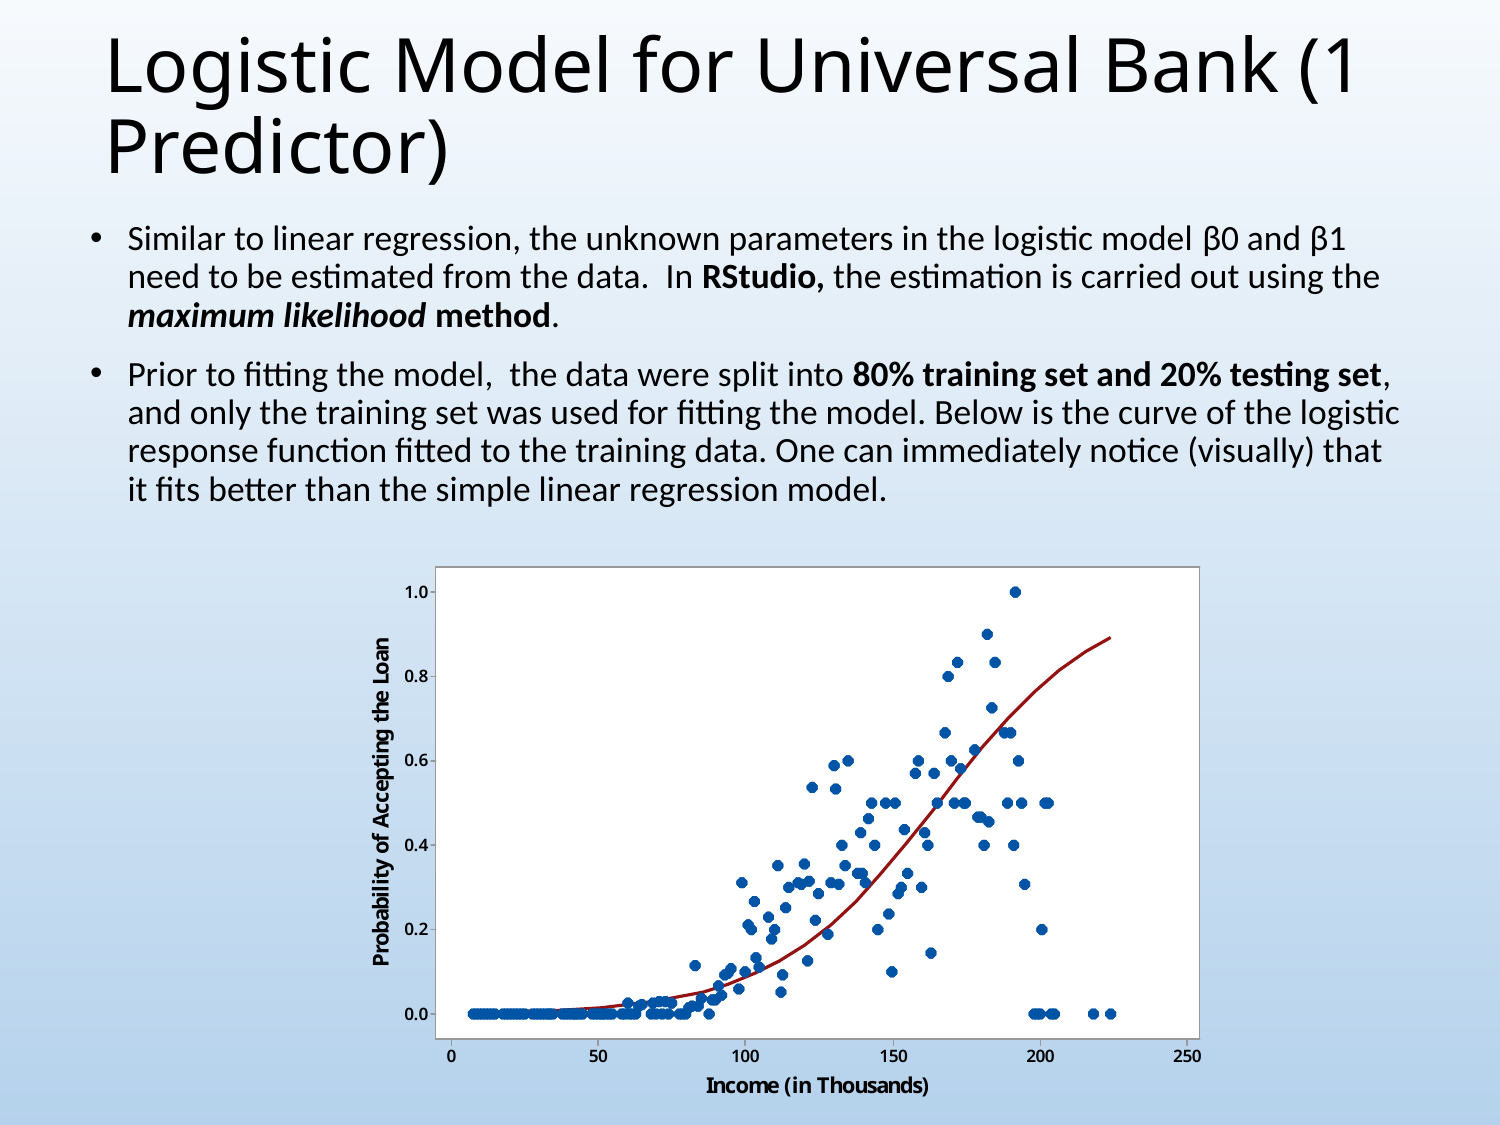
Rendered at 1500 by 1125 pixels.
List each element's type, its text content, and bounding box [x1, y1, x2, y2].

title Logistic Model for Universal Bank (1 Predictor) [89, 0, 1384, 212]
picture [343, 524, 1244, 1125]
list Similar to linear regression, the unknown parameters in the logistic model β0 and β1 need to be estimated from the data. In RStudio, the estimation is carried out using the maximum likelihood method. Prior to fitting the model, the data were split into 80% training set and 20% testing set, and only the training set was used for fitting the model. Below is the curve of the logistic response function fitted to the training data. One can immediately notice (visually) that it fits better than the simple linear regression model. [75, 212, 1425, 1005]
